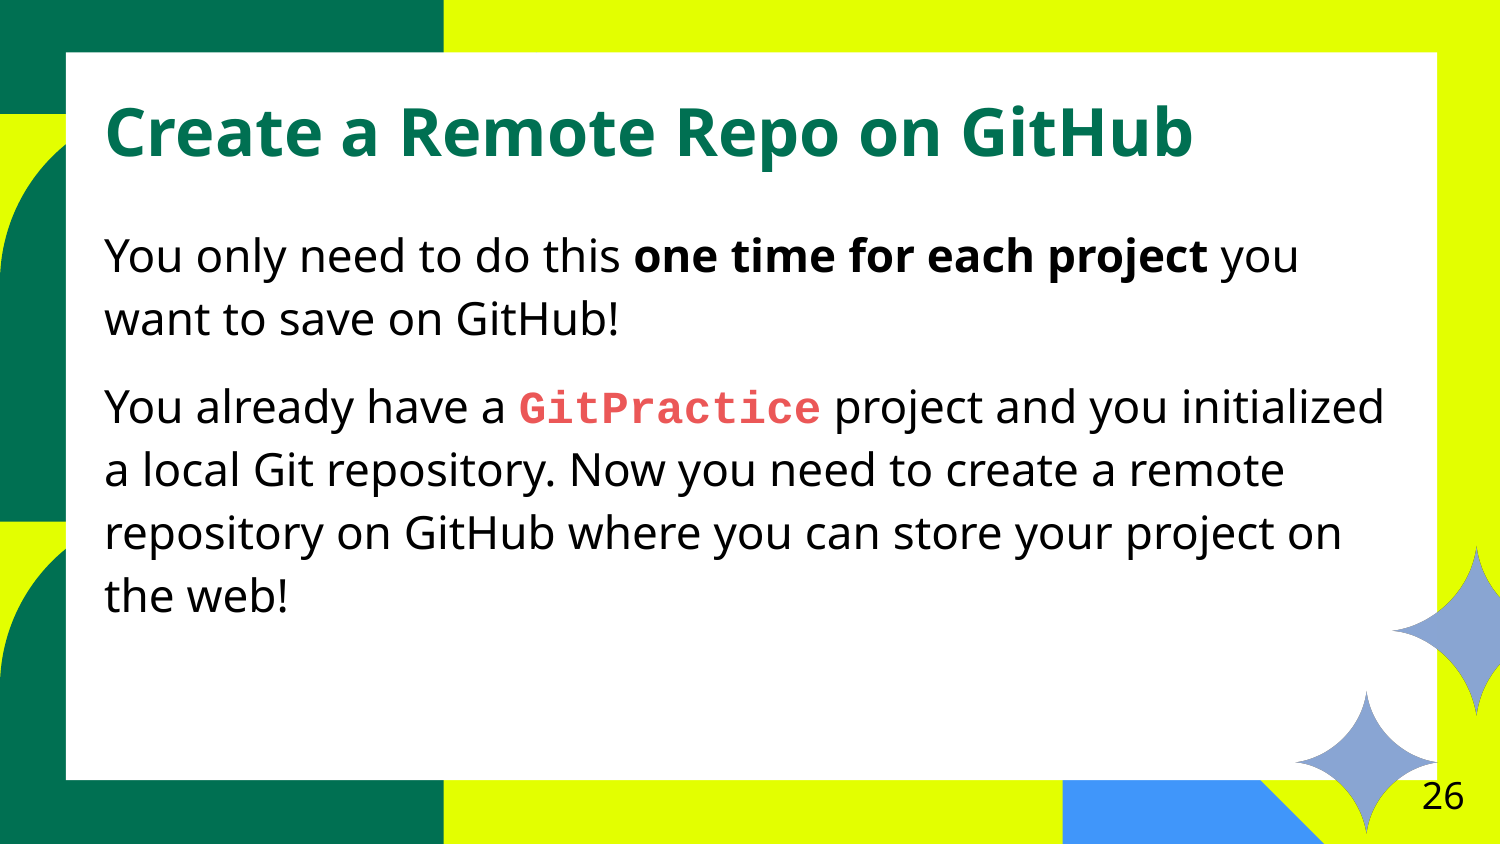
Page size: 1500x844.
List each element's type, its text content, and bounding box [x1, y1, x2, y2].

list You only need to do this one time for each project you want to save on GitHub! You already have a GitPractice project and you initialized a local Git repository. Now you need to create a remote repository on GitHub where you can store your project on the web! [89, 203, 1415, 754]
picture [1263, 508, 1500, 844]
title Create a Remote Repo on GitHub [89, 74, 1415, 188]
